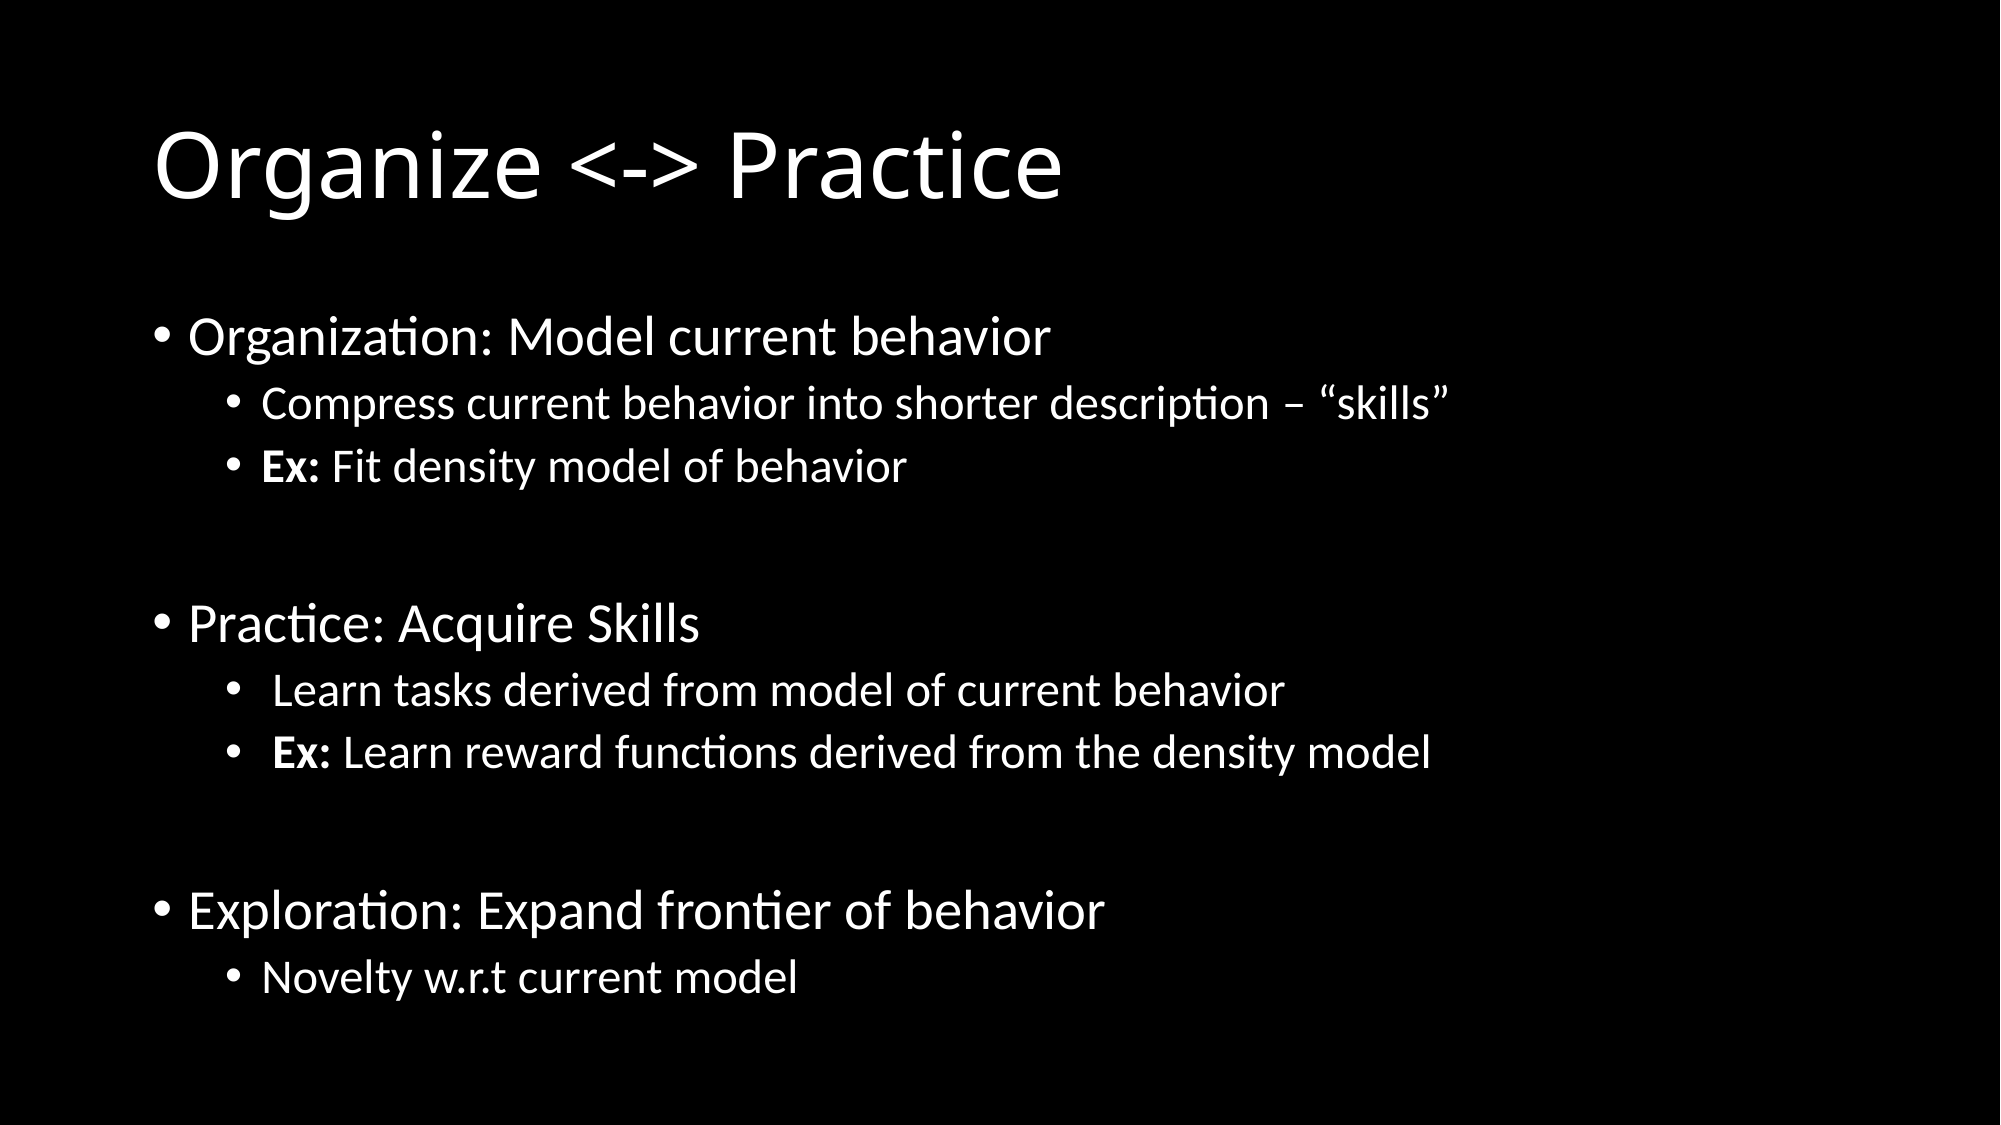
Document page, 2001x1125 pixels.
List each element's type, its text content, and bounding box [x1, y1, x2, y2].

title Organize <-> Practice [137, 59, 1863, 278]
list Organization: Model current behavior Compress current behavior into shorter description – “skills” Ex: Fit density model of behavior Practice: Acquire Skills Learn tasks derived from model of current behavior Ex: Learn reward functions derived from the density model Exploration: Expand frontier of behavior Novelty w.r.t current model [137, 299, 1863, 1014]
